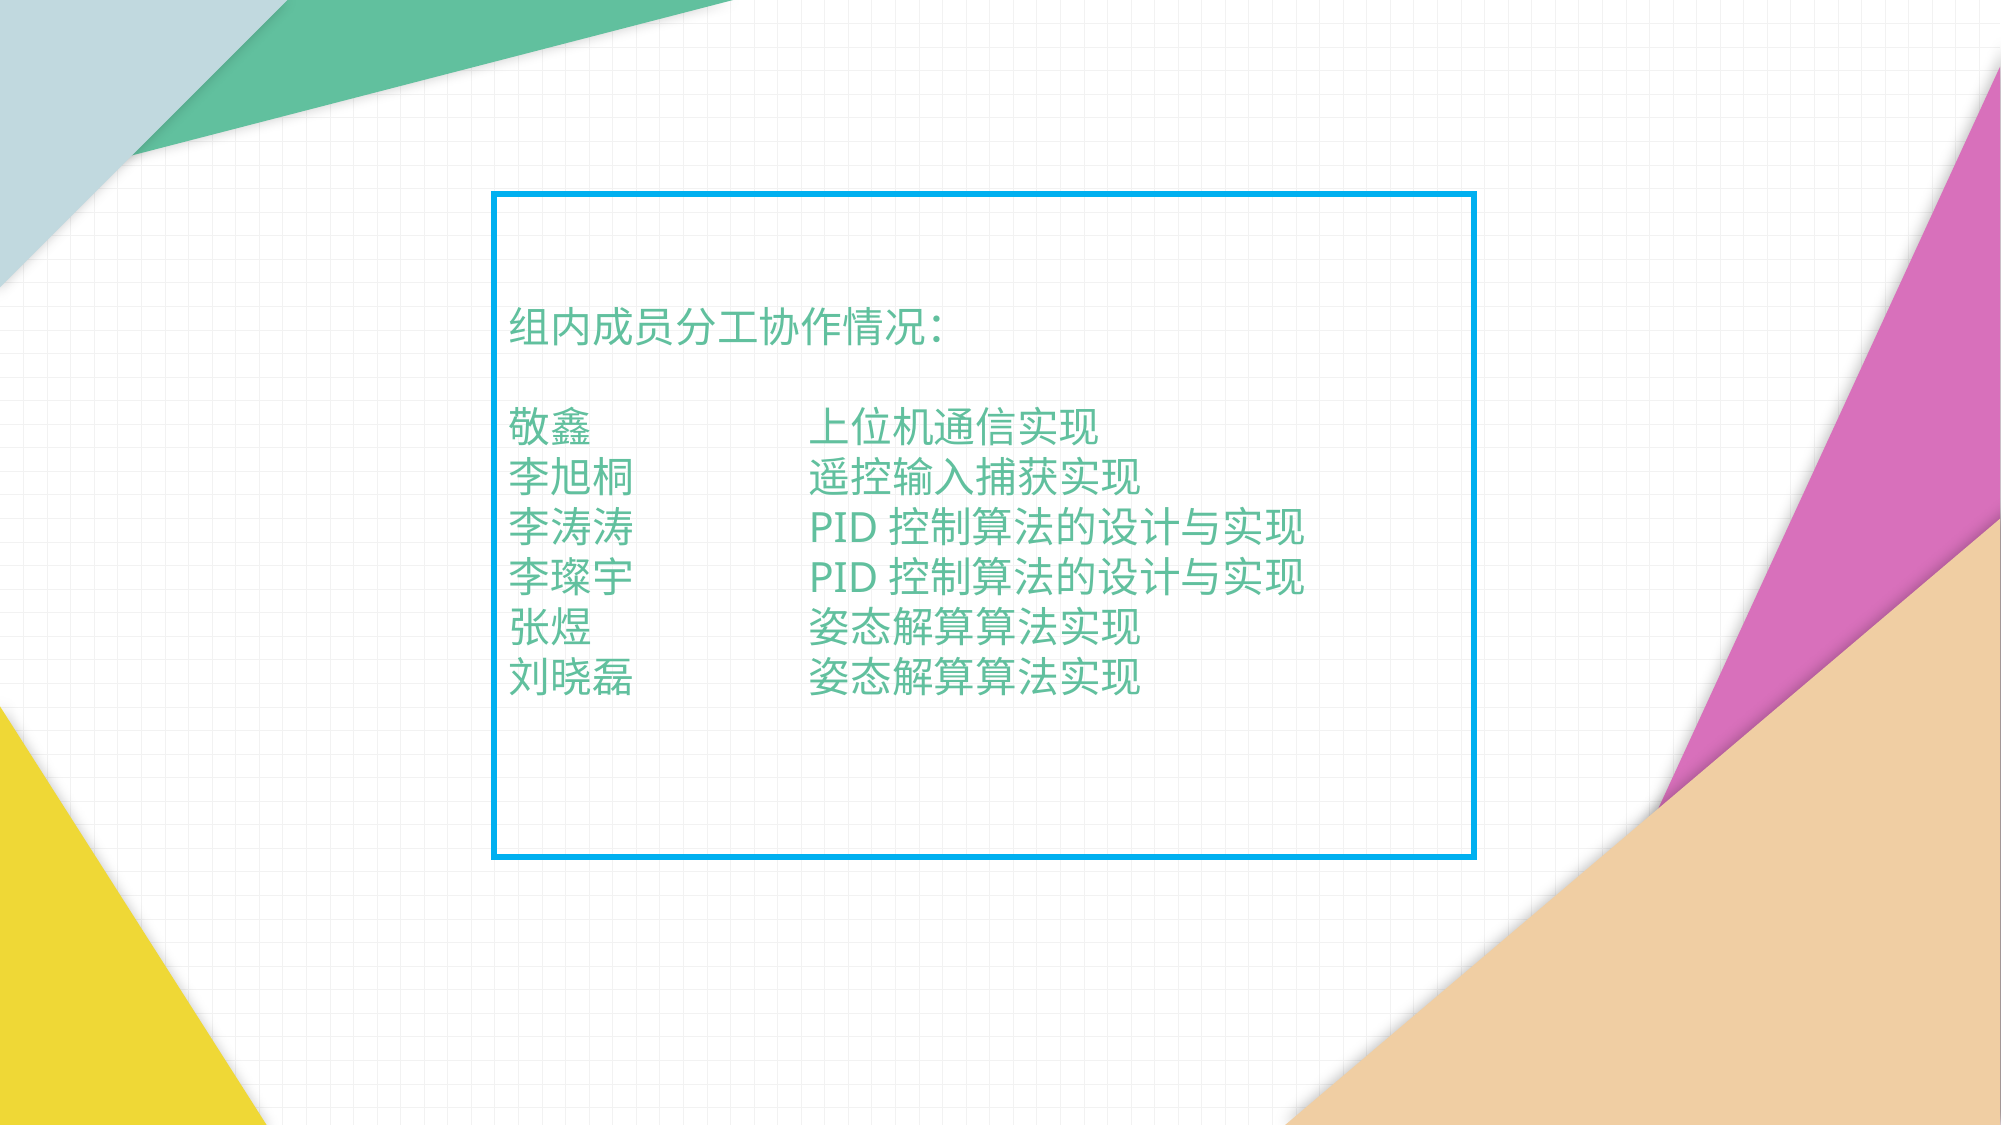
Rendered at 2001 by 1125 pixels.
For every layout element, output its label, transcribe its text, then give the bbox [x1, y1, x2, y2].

text_box 组内成员分工协作情况： 敬鑫 上位机通信实现 李旭桐 遥控输入捕获实现 李涛涛 PID控制算法的设计与实现 李璨宇 PID控制算法的设计与实现 张煜 姿态解算算法实现 刘晓磊 姿态解算算法实现 [493, 193, 1475, 858]
